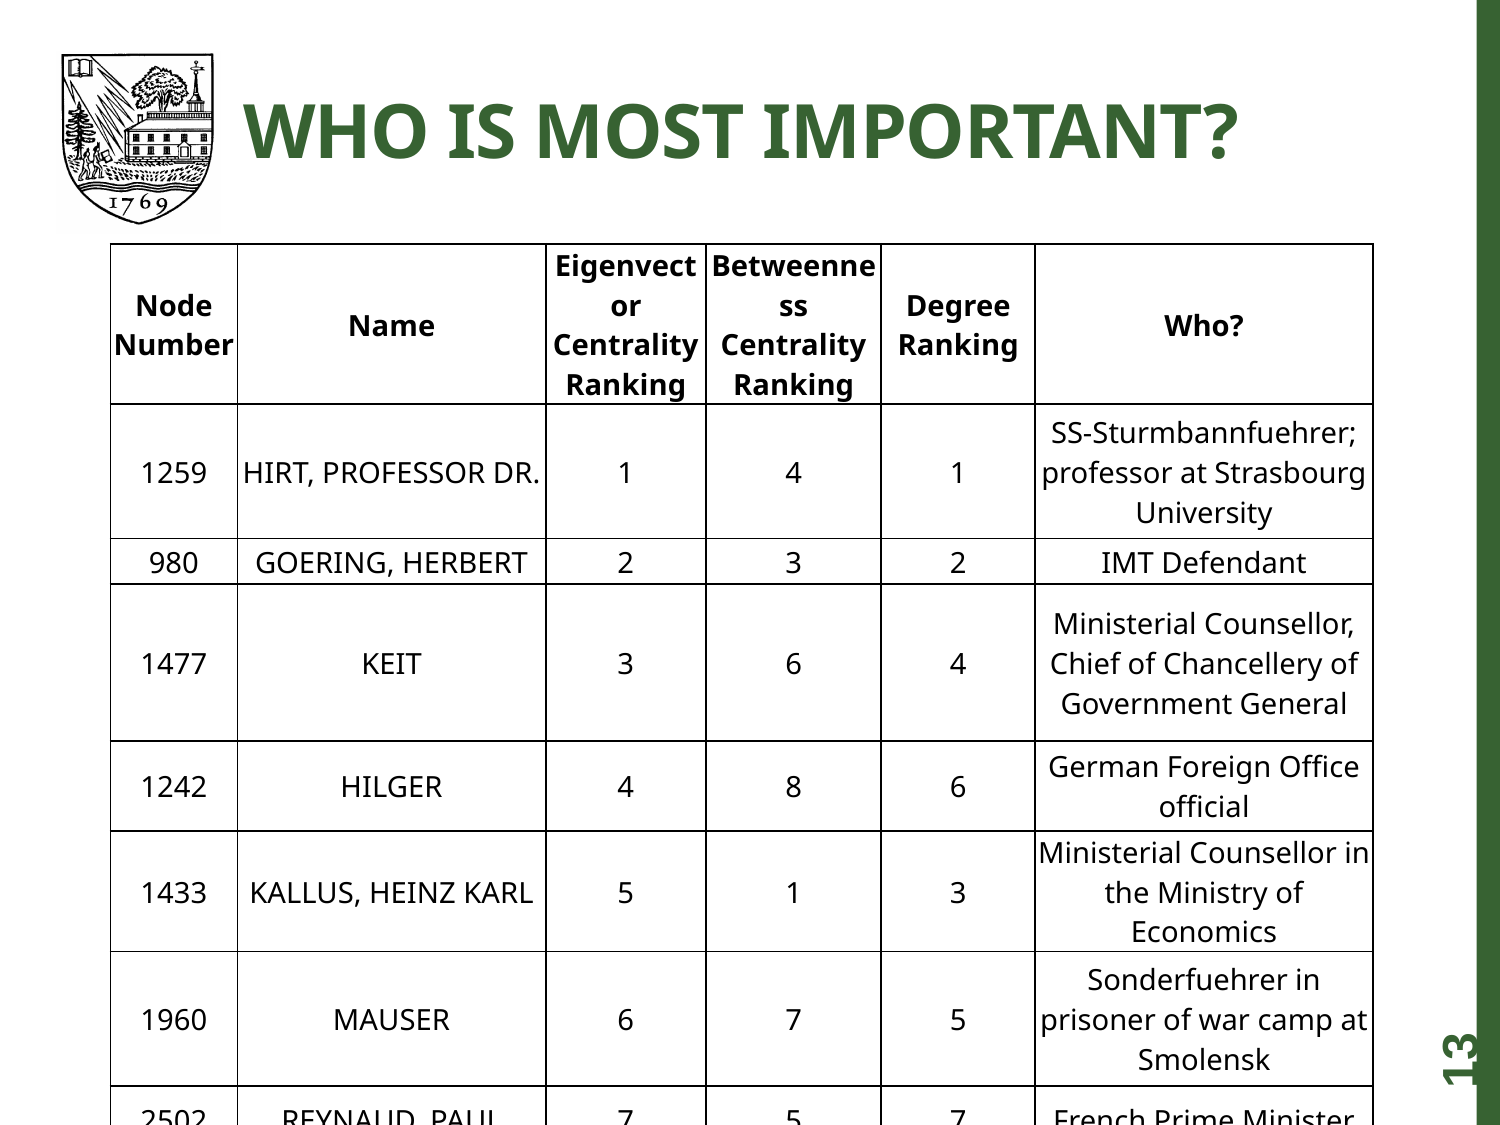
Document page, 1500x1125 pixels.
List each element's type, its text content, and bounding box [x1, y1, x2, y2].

table_cell 1960 [111, 952, 237, 1085]
table_header Node Number [111, 245, 237, 403]
table_cell 3 [707, 539, 880, 583]
table_cell 1242 [111, 742, 237, 830]
table_header Name [238, 245, 545, 403]
table_header Who? [1036, 245, 1372, 403]
table_cell REYNAUD, PAUL [238, 1087, 545, 1125]
table_cell 5 [707, 1087, 880, 1125]
table_cell 8 [707, 742, 880, 830]
title Who is Most Important? [228, 47, 1484, 181]
table_cell 3 [547, 585, 705, 740]
table_cell HILGER [238, 742, 545, 830]
table_header Degree Ranking [882, 245, 1034, 403]
table_cell 7 [707, 952, 880, 1085]
table_cell 1259 [111, 405, 237, 538]
table_cell 6 [547, 952, 705, 1085]
table_cell KALLUS, HEINZ KARL [238, 832, 545, 951]
table_cell MAUSER [238, 952, 545, 1085]
table_cell 2 [882, 539, 1034, 583]
table_cell 1 [547, 405, 705, 538]
table_header Eigenvector Centrality Ranking [547, 245, 705, 403]
table_cell Ministerial Counsellor, Chief of Chancellery of Government General [1036, 585, 1372, 740]
table_cell Sonderfuehrer in prisoner of war camp at Smolensk [1036, 952, 1372, 1085]
table_cell 4 [547, 742, 705, 830]
table_cell 1 [707, 832, 880, 951]
table_cell 5 [882, 952, 1034, 1085]
table_cell 980 [111, 539, 237, 583]
table_cell 7 [547, 1087, 705, 1125]
table_cell KEIT [238, 585, 545, 740]
table_cell Ministerial Counsellor in the Ministry of Economics [1036, 832, 1372, 951]
table_cell 4 [882, 585, 1034, 740]
table_cell 2502 [111, 1087, 237, 1125]
slide_number 13 [1427, 887, 1488, 1104]
table_cell 1 [882, 405, 1034, 538]
table_cell 6 [882, 742, 1034, 830]
table_cell 4 [707, 405, 880, 538]
table_cell 7 [882, 1087, 1034, 1125]
table_cell 3 [882, 832, 1034, 951]
table_cell 5 [547, 832, 705, 951]
table_cell 1477 [111, 585, 237, 740]
table_cell IMT Defendant [1036, 539, 1372, 583]
table_cell GOERING, HERBERT [238, 539, 545, 583]
table_header Betweenness Centrality Ranking [707, 245, 880, 403]
table_cell SS-Sturmbannfuehrer; professor at Strasbourg University [1036, 405, 1372, 538]
table_cell German Foreign Office official [1036, 742, 1372, 830]
table_cell French Prime Minister [1036, 1087, 1372, 1125]
table_cell HIRT, PROFESSOR DR. [238, 405, 545, 538]
table_cell 1433 [111, 832, 237, 951]
picture [56, 51, 221, 234]
table_cell 6 [707, 585, 880, 740]
table_cell 2 [547, 539, 705, 583]
